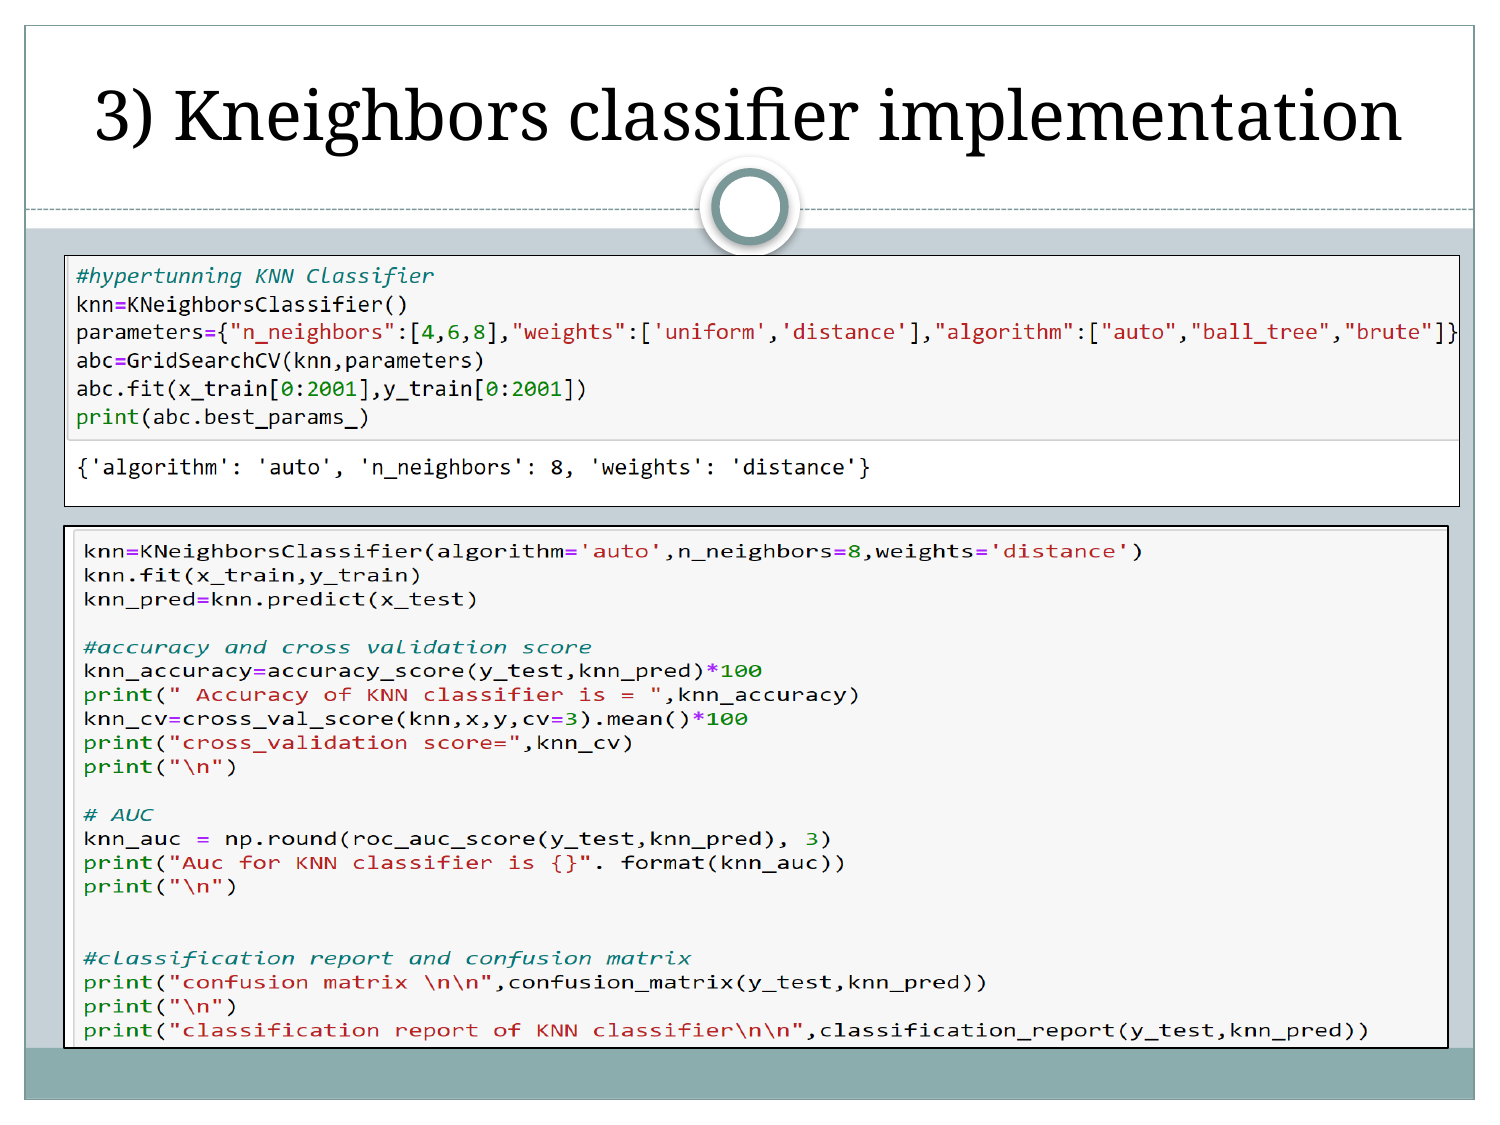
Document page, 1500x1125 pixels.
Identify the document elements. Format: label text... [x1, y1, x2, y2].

title 3) Kneighbors classifier implementation [49, 37, 1450, 162]
picture [64, 526, 1448, 1048]
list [64, 255, 1461, 508]
